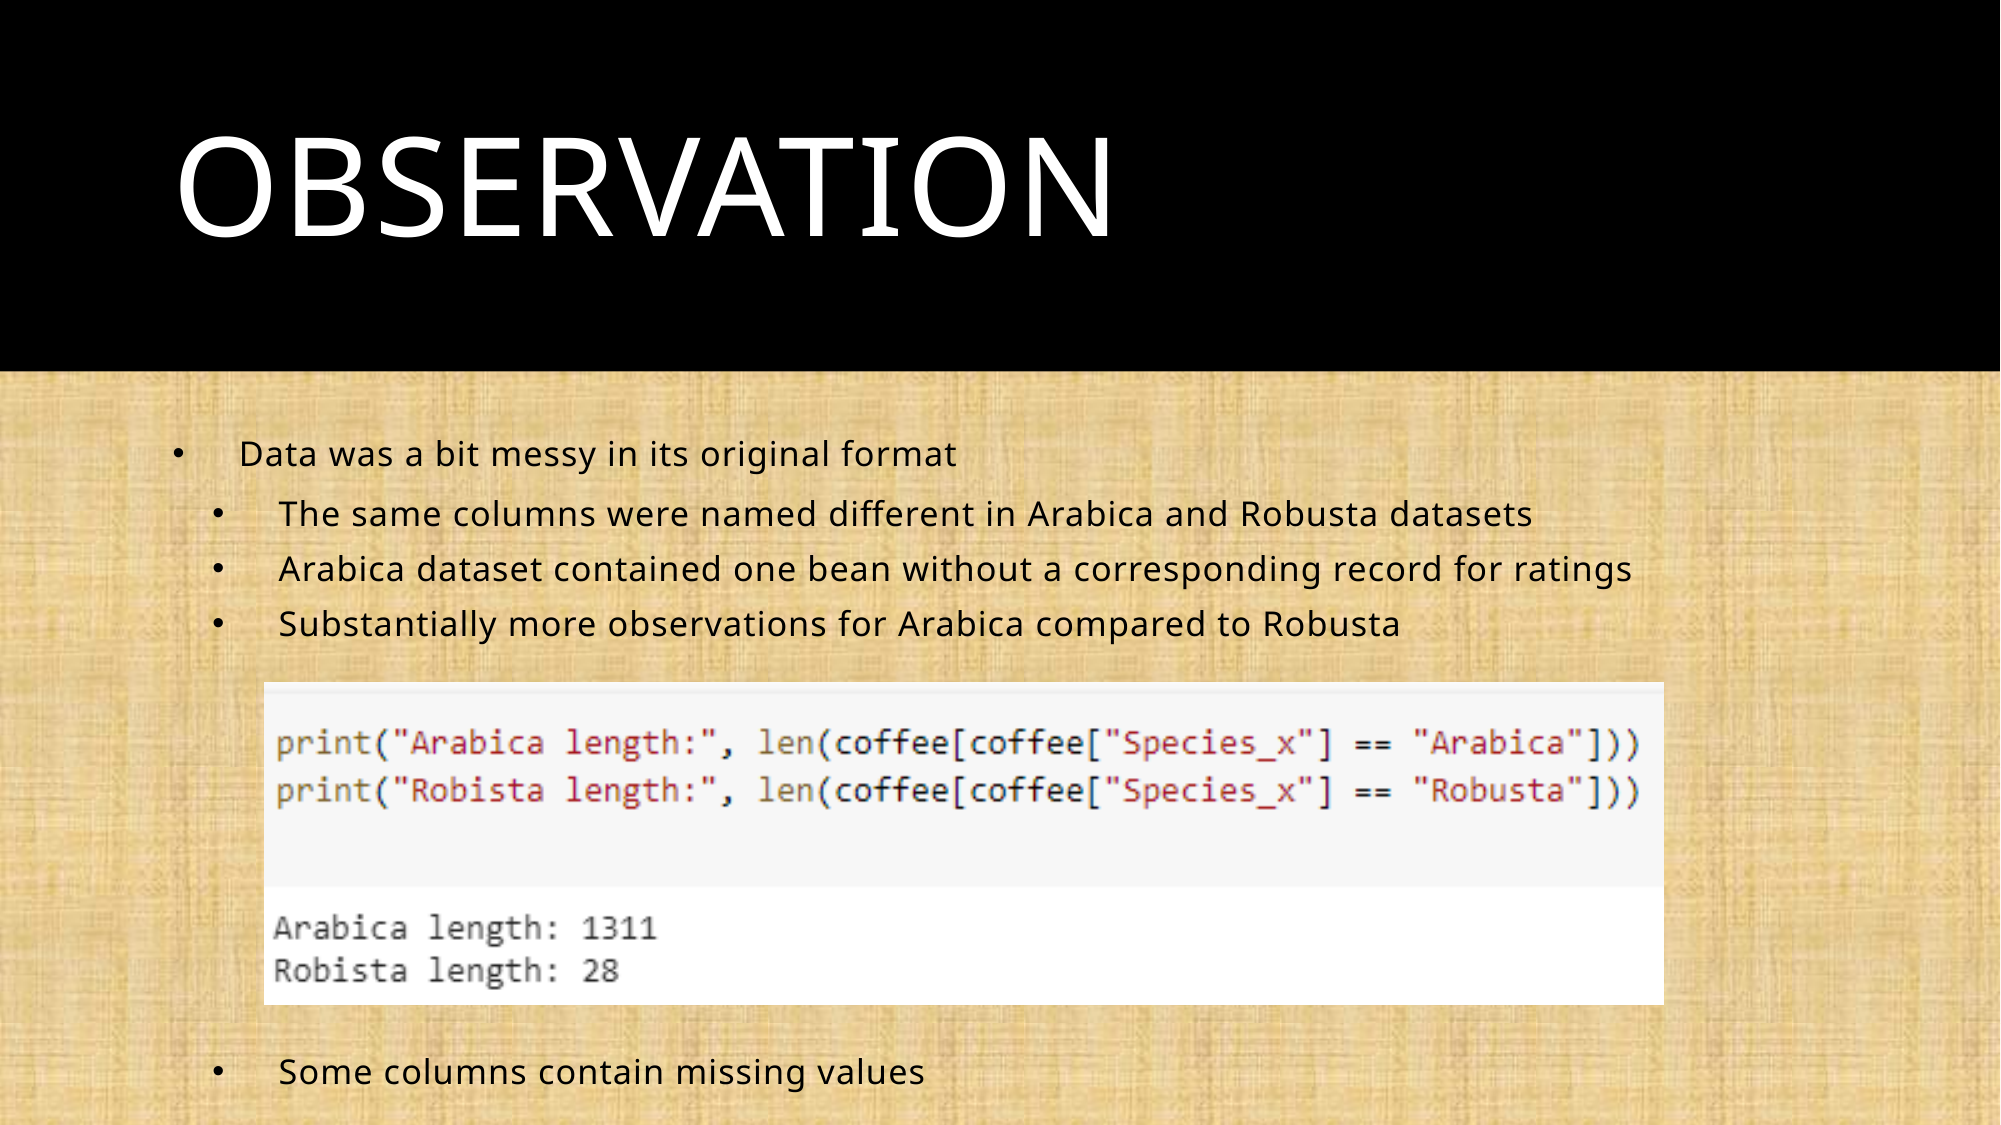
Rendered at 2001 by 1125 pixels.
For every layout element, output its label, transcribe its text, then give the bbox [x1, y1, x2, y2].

title Observation [157, 52, 1842, 332]
picture [0, 0, 2001, 1125]
list Data was a bit messy in its original format The same columns were named different in Arabica and Robusta datasets Arabica dataset contained one bean without a corresponding record for ratings Substantially more observations for Arabica compared to Robusta Some columns contain missing values [157, 424, 1842, 1104]
